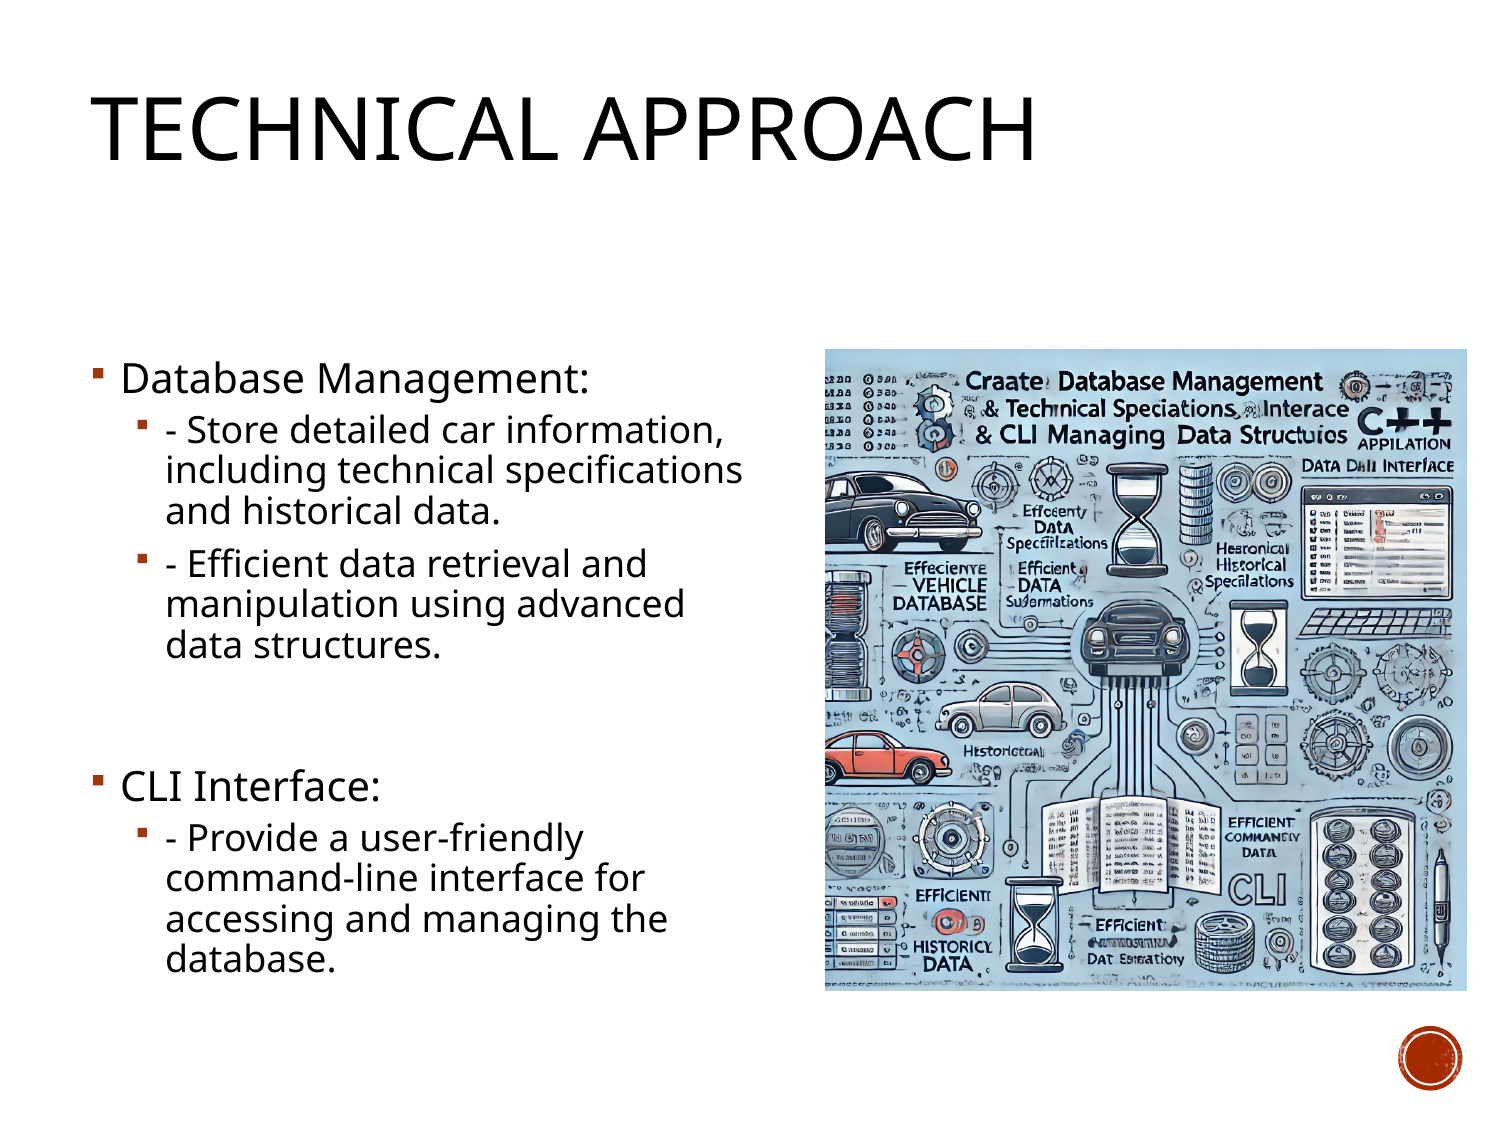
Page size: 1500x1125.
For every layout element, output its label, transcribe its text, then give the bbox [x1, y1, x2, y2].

list Database Management: - Store detailed car information, including technical specifications and historical data. - Efficient data retrieval and manipulation using advanced data structures. CLI Interface: - Provide a user-friendly command-line interface for accessing and managing the database. [75, 350, 764, 1005]
picture [825, 349, 1467, 991]
title Technical Approach [75, 0, 1350, 264]
